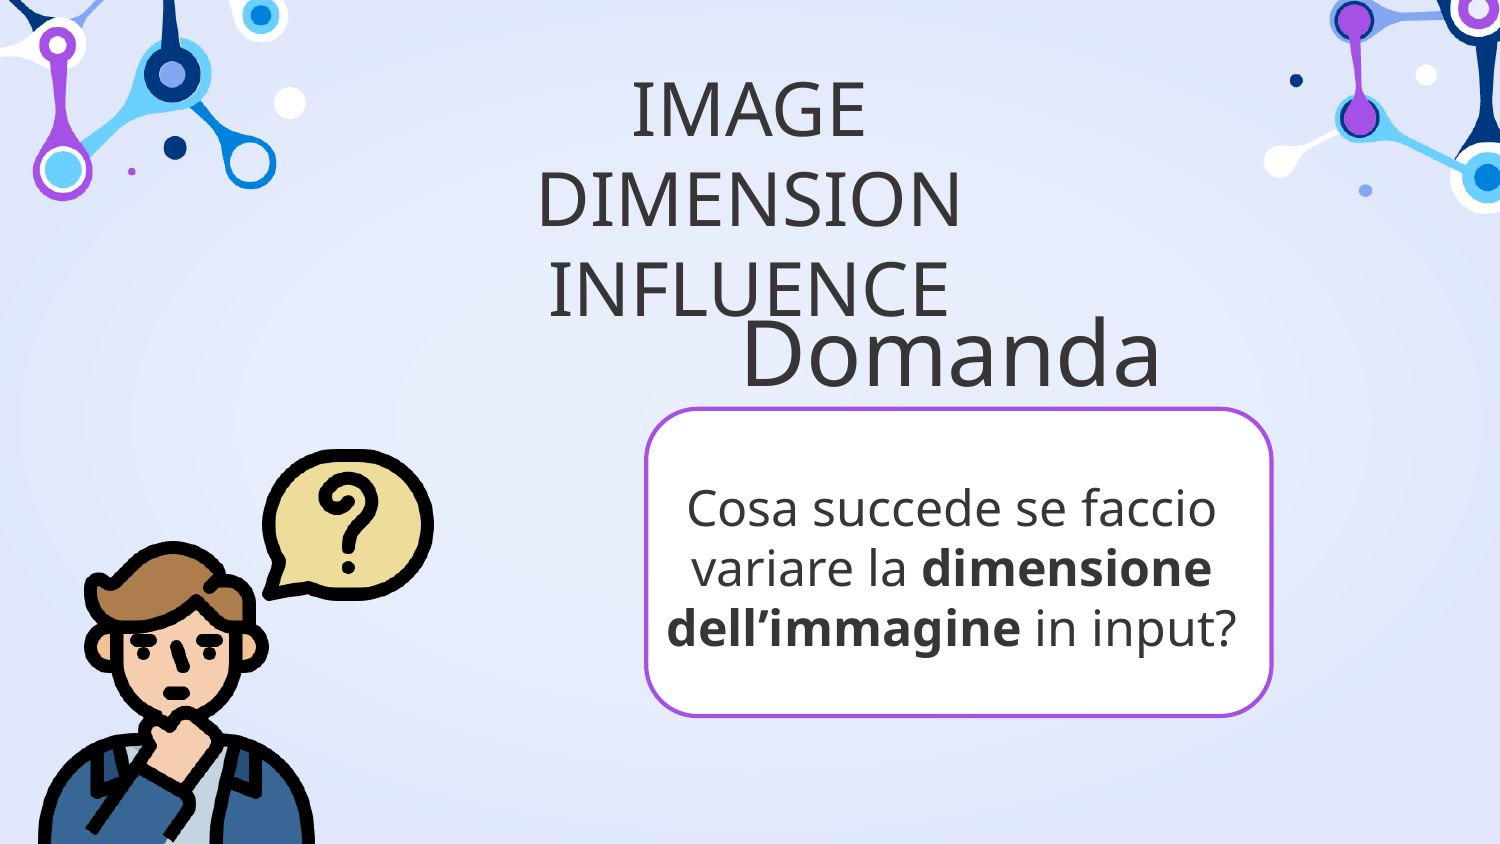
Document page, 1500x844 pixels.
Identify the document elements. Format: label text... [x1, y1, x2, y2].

subtitle Cosa succede se faccio variare la dimensione dell’immagine in input? [632, 461, 1272, 664]
picture [0, 0, 1500, 844]
text_box Domanda [598, 279, 1305, 383]
text_box [644, 406, 1274, 719]
title IMAGE DIMENSION INFLUENCE [397, 46, 1103, 150]
